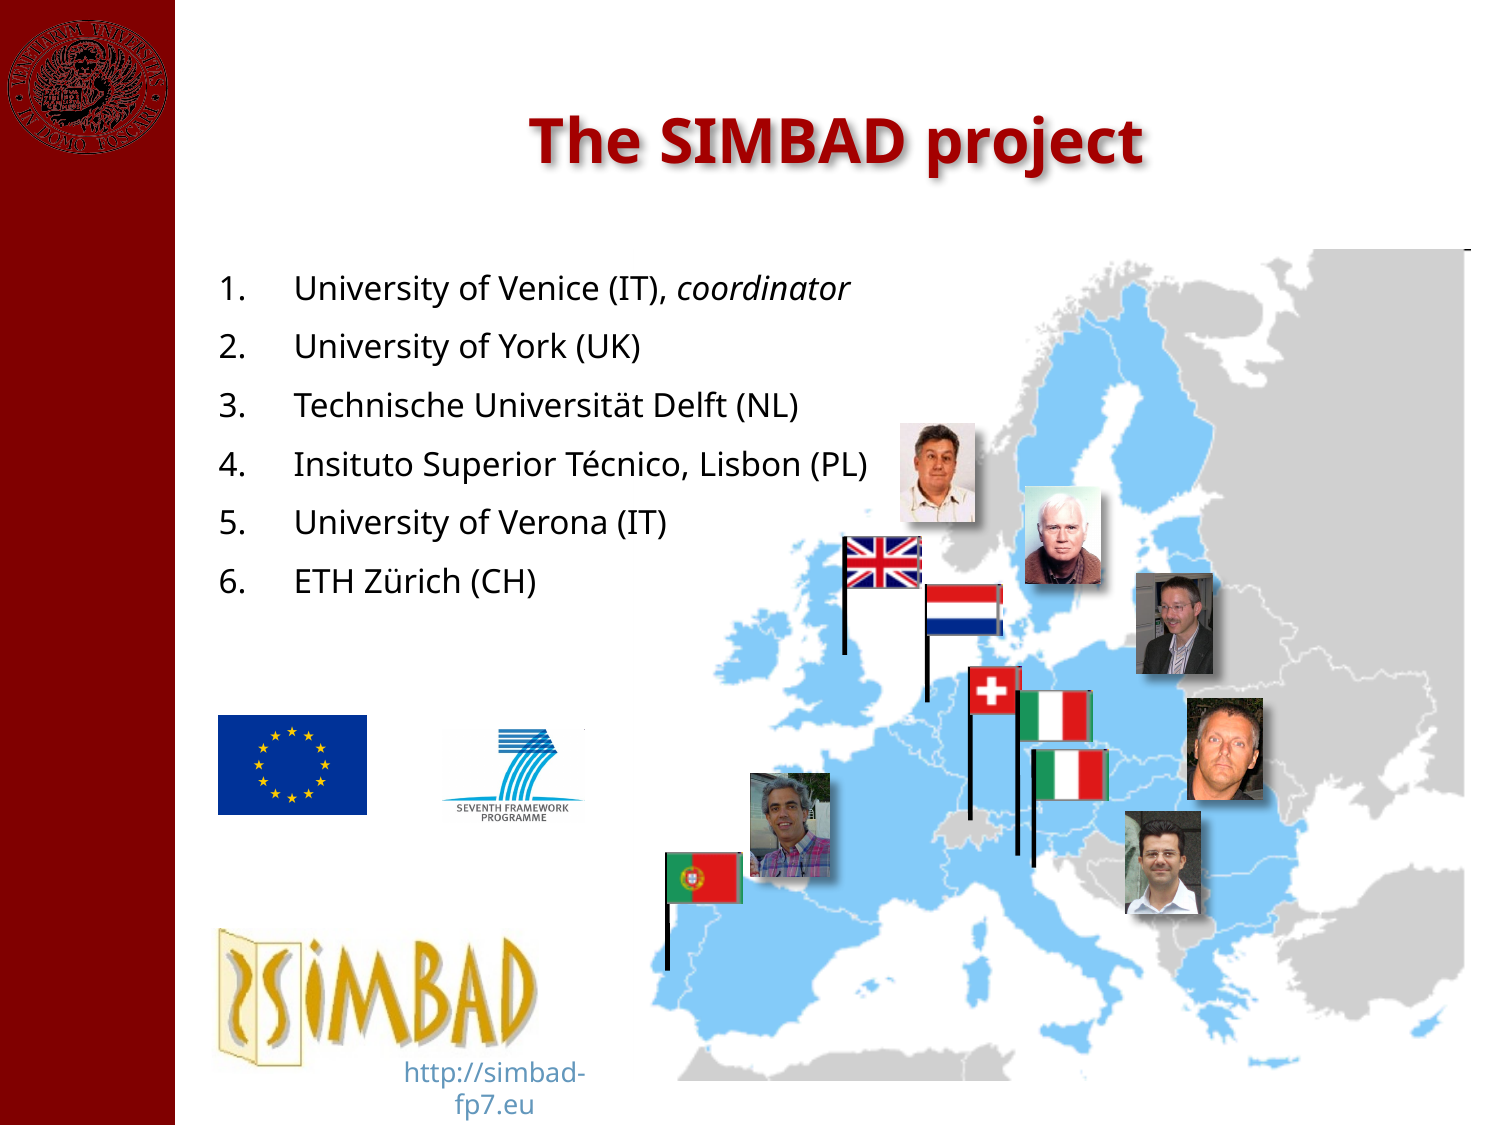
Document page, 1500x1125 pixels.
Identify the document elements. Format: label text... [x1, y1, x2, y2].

text_box University of Venice (IT)‏, coordinator University of York (UK)‏ Technische Universität Delft (NL)‏ Insituto Superior Técnico, Lisbon (PL)‏ University of Verona (IT)‏ ETH Zürich (CH)‏ [218, 255, 626, 687]
picture [749, 773, 830, 877]
picture [0, 12, 175, 275]
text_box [210, 928, 633, 1093]
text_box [631, 249, 1471, 1081]
text_box The SIMBAD project [262, 50, 1413, 238]
picture [1024, 485, 1101, 584]
picture [899, 423, 975, 522]
picture [1187, 698, 1263, 801]
picture [1124, 810, 1202, 914]
picture [218, 715, 367, 815]
picture [442, 729, 585, 823]
picture [1136, 573, 1213, 674]
